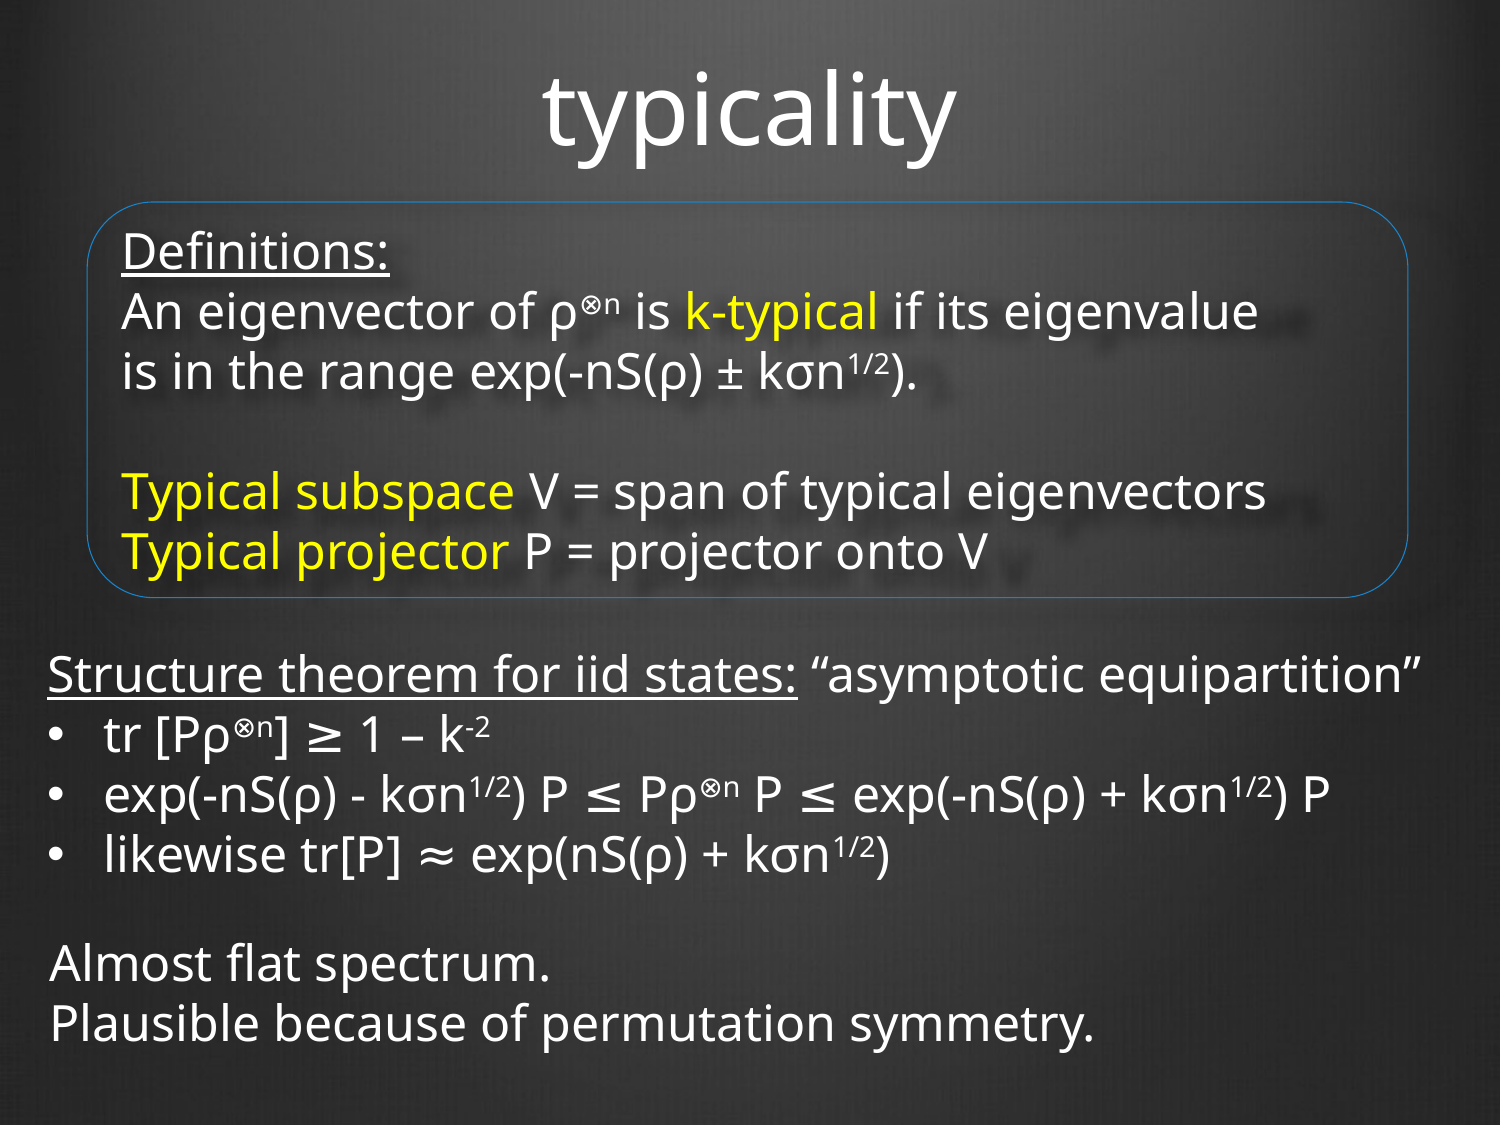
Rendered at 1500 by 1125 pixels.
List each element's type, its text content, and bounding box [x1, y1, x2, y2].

text_box Structure theorem for iid states: “asymptotic equipartition” tr [Pρ⊗n] ≥ 1 – k-2 exp(-nS(ρ) - kσn1/2) P ≤ Pρ⊗n P ≤ exp(-nS(ρ) + kσn1/2) P likewise tr[P] ≈ exp(nS(ρ) + kσn1/2) [32, 635, 1437, 891]
title typicality [112, 0, 1388, 212]
text_box Almost flat spectrum. Plausible because of permutation symmetry. [34, 924, 1112, 1059]
text_box Definitions: An eigenvector of ρ⊗n is k-typical if its eigenvalue is in the range exp(-nS(ρ) ± kσn1/2). Typical subspace V = span of typical eigenvectors Typical projector P = projector onto V [86, 201, 1409, 599]
